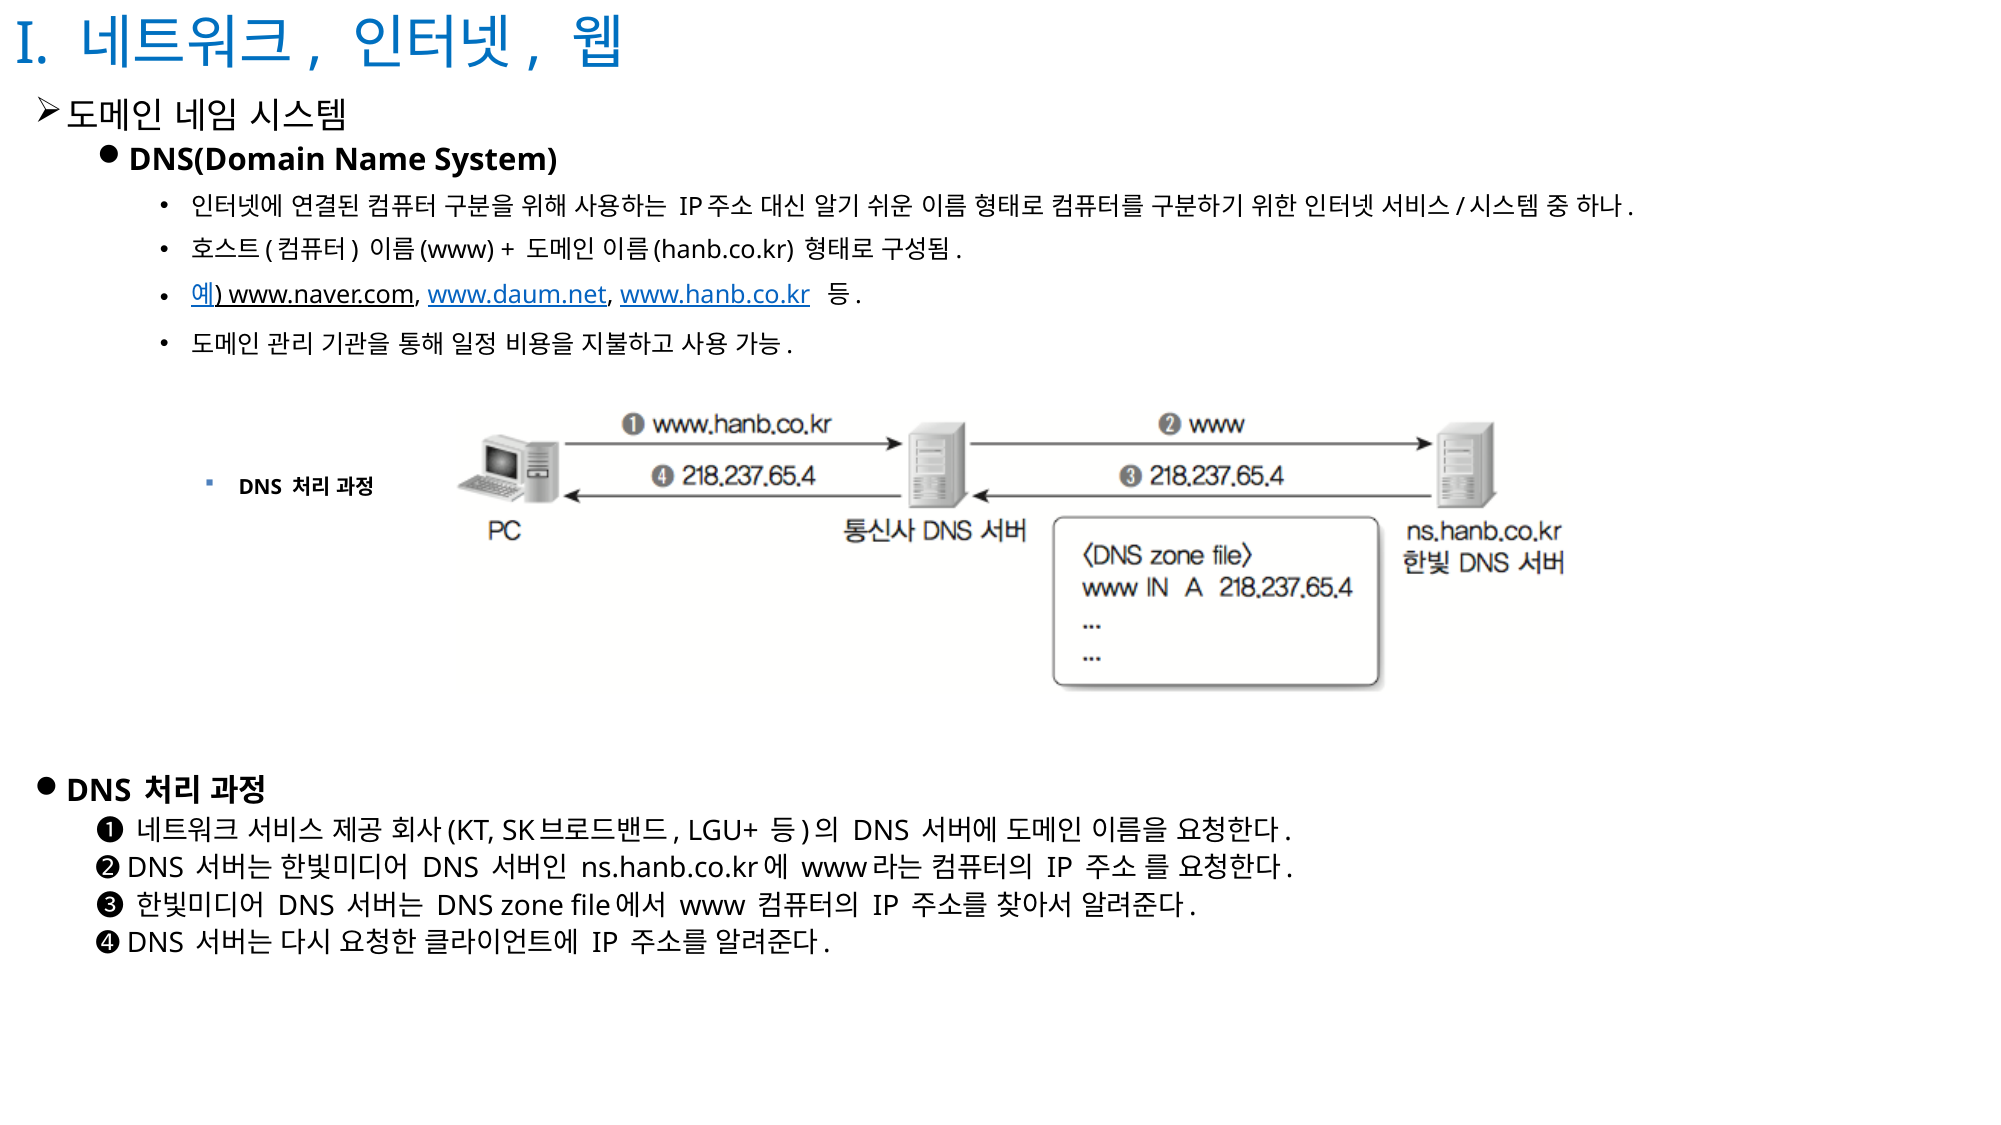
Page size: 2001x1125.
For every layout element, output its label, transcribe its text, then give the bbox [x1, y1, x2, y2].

text_box DNS 처리 과정 [189, 462, 383, 510]
list 도메인 네임 시스템 DNS(Domain Name System) 인터넷에 연결된 컴퓨터 구분을 위해 사용하는 IP주소 대신 알기 쉬운 이름 형태로 컴퓨터를 구분하기 위한 인터넷 서비스/시스템 중 하나. 호스트(컴퓨터) 이름(www) + 도메인 이름(hanb.co.kr) 형태로 구성됨. 예) www.naver.com, www.daum.net, www.hanb.co.kr 등. 도메인 관리 기관을 통해 일정 비용을 지불하고 사용 가능. DNS 처리 과정 ➊ 네트워크 서비스 제공 회사(KT, SK브로드밴드, LGU+ 등)의 DNS 서버에 도메인 이름을 요청한다. ➋ DNS 서버는 한빛미디어 DNS 서버인 ns.hanb.co.kr에 www라는 컴퓨터의 IP 주소 를 요청한다. ➌ 한빛미디어 DNS 서버는 DNS zone file에서 www 컴퓨터의 IP 주소를 찾아서 알려준다. ➍ DNS 서버는 다시 요청한 클라이언트에 IP 주소를 알려준다. [19, 90, 1946, 977]
title I. 네트워크, 인터넷, 웹 [0, 0, 1654, 91]
picture [451, 389, 1577, 707]
